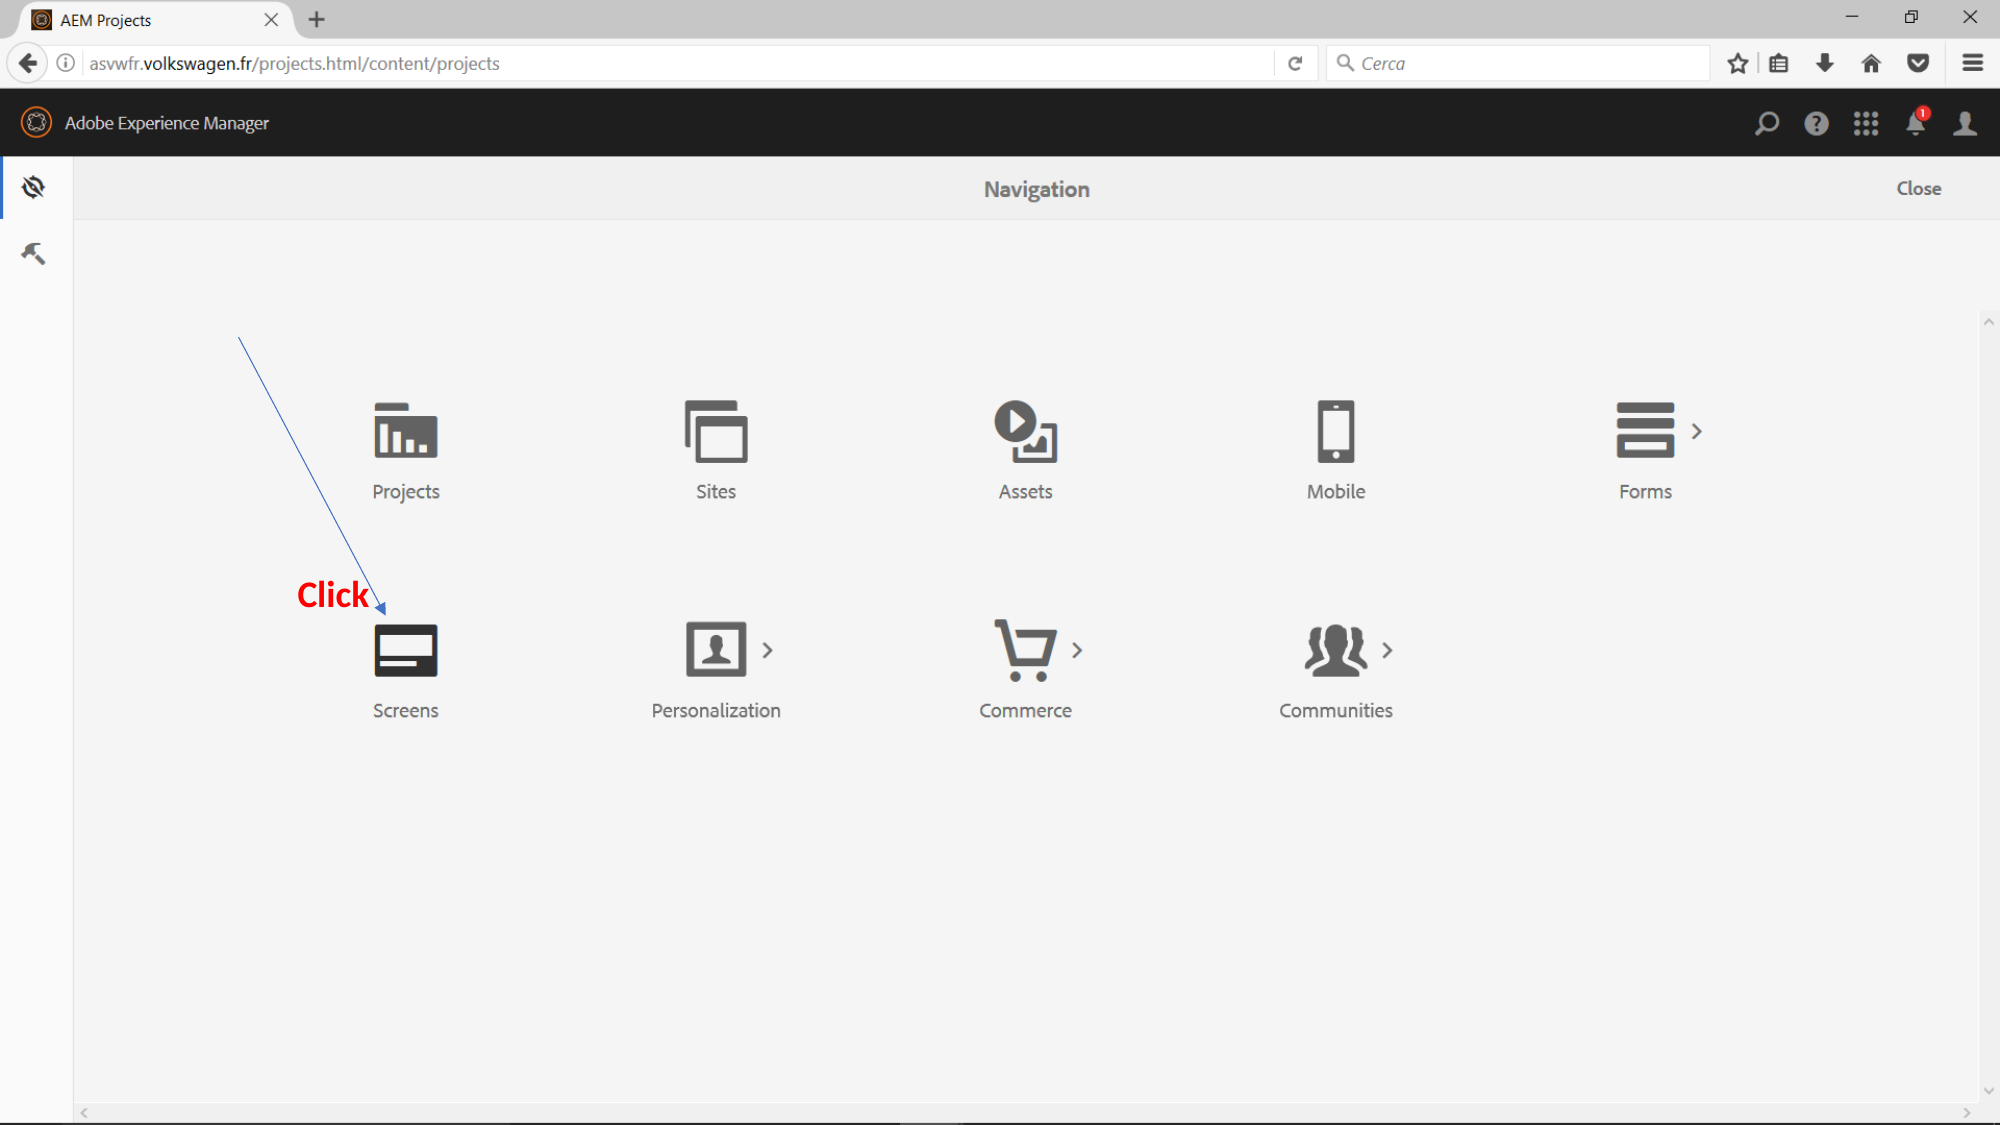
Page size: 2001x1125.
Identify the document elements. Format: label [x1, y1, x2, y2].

picture [0, 0, 2000, 1125]
text_box [238, 337, 386, 616]
